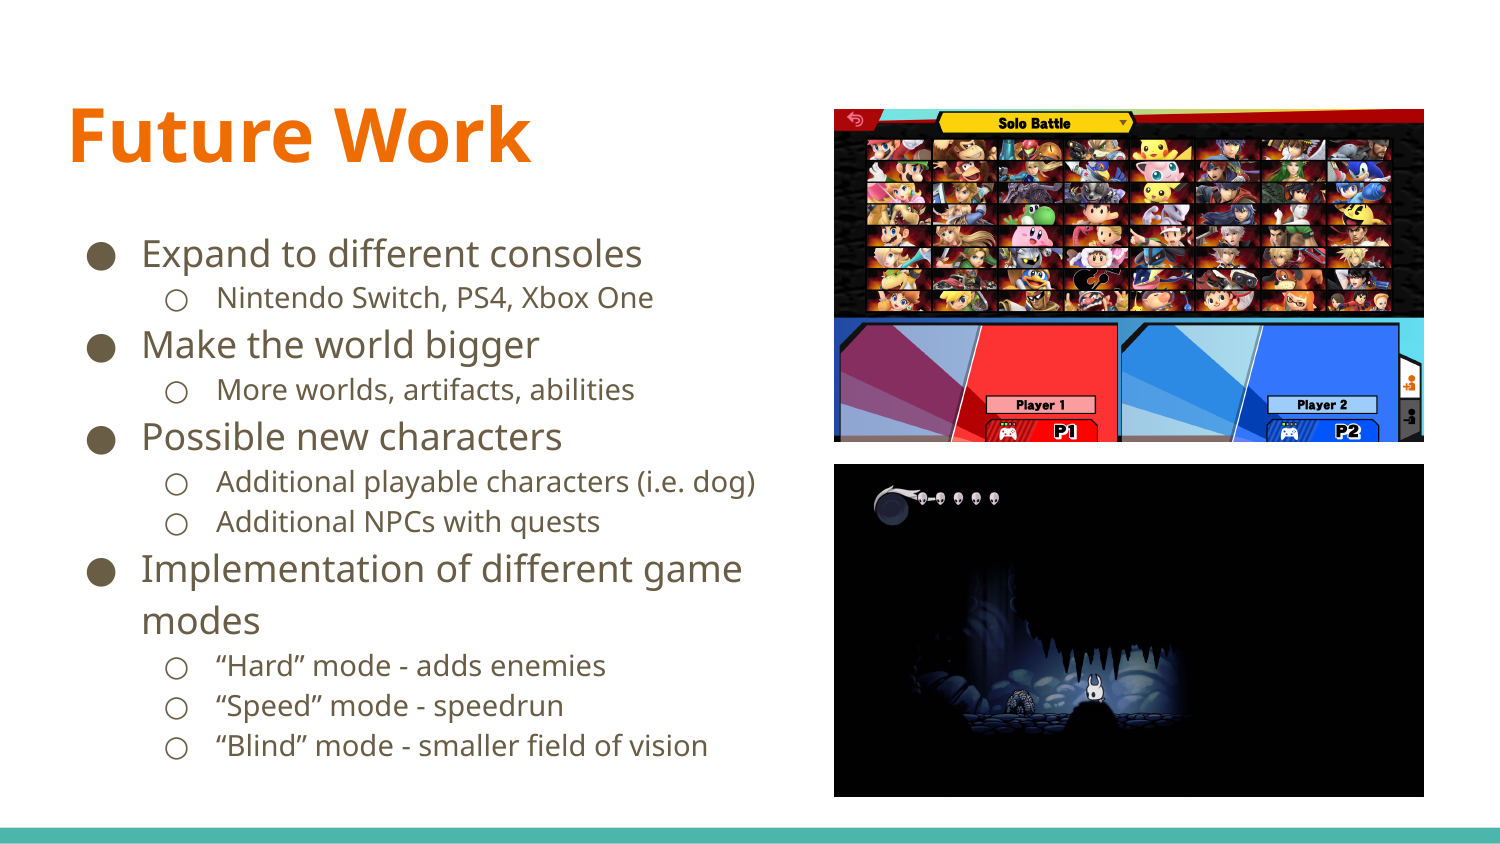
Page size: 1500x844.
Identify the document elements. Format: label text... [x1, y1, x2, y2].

picture [834, 464, 1425, 797]
list Expand to different consoles Nintendo Switch, PS4, Xbox One Make the world bigger More worlds, artifacts, abilities Possible new characters Additional playable characters (i.e. dog) Additional NPCs with quests Implementation of different game modes “Hard” mode - adds enemies “Speed” mode - speedrun “Blind” mode - smaller field of vision [51, 207, 860, 727]
picture [834, 109, 1425, 442]
title Future Work [51, 72, 1449, 189]
